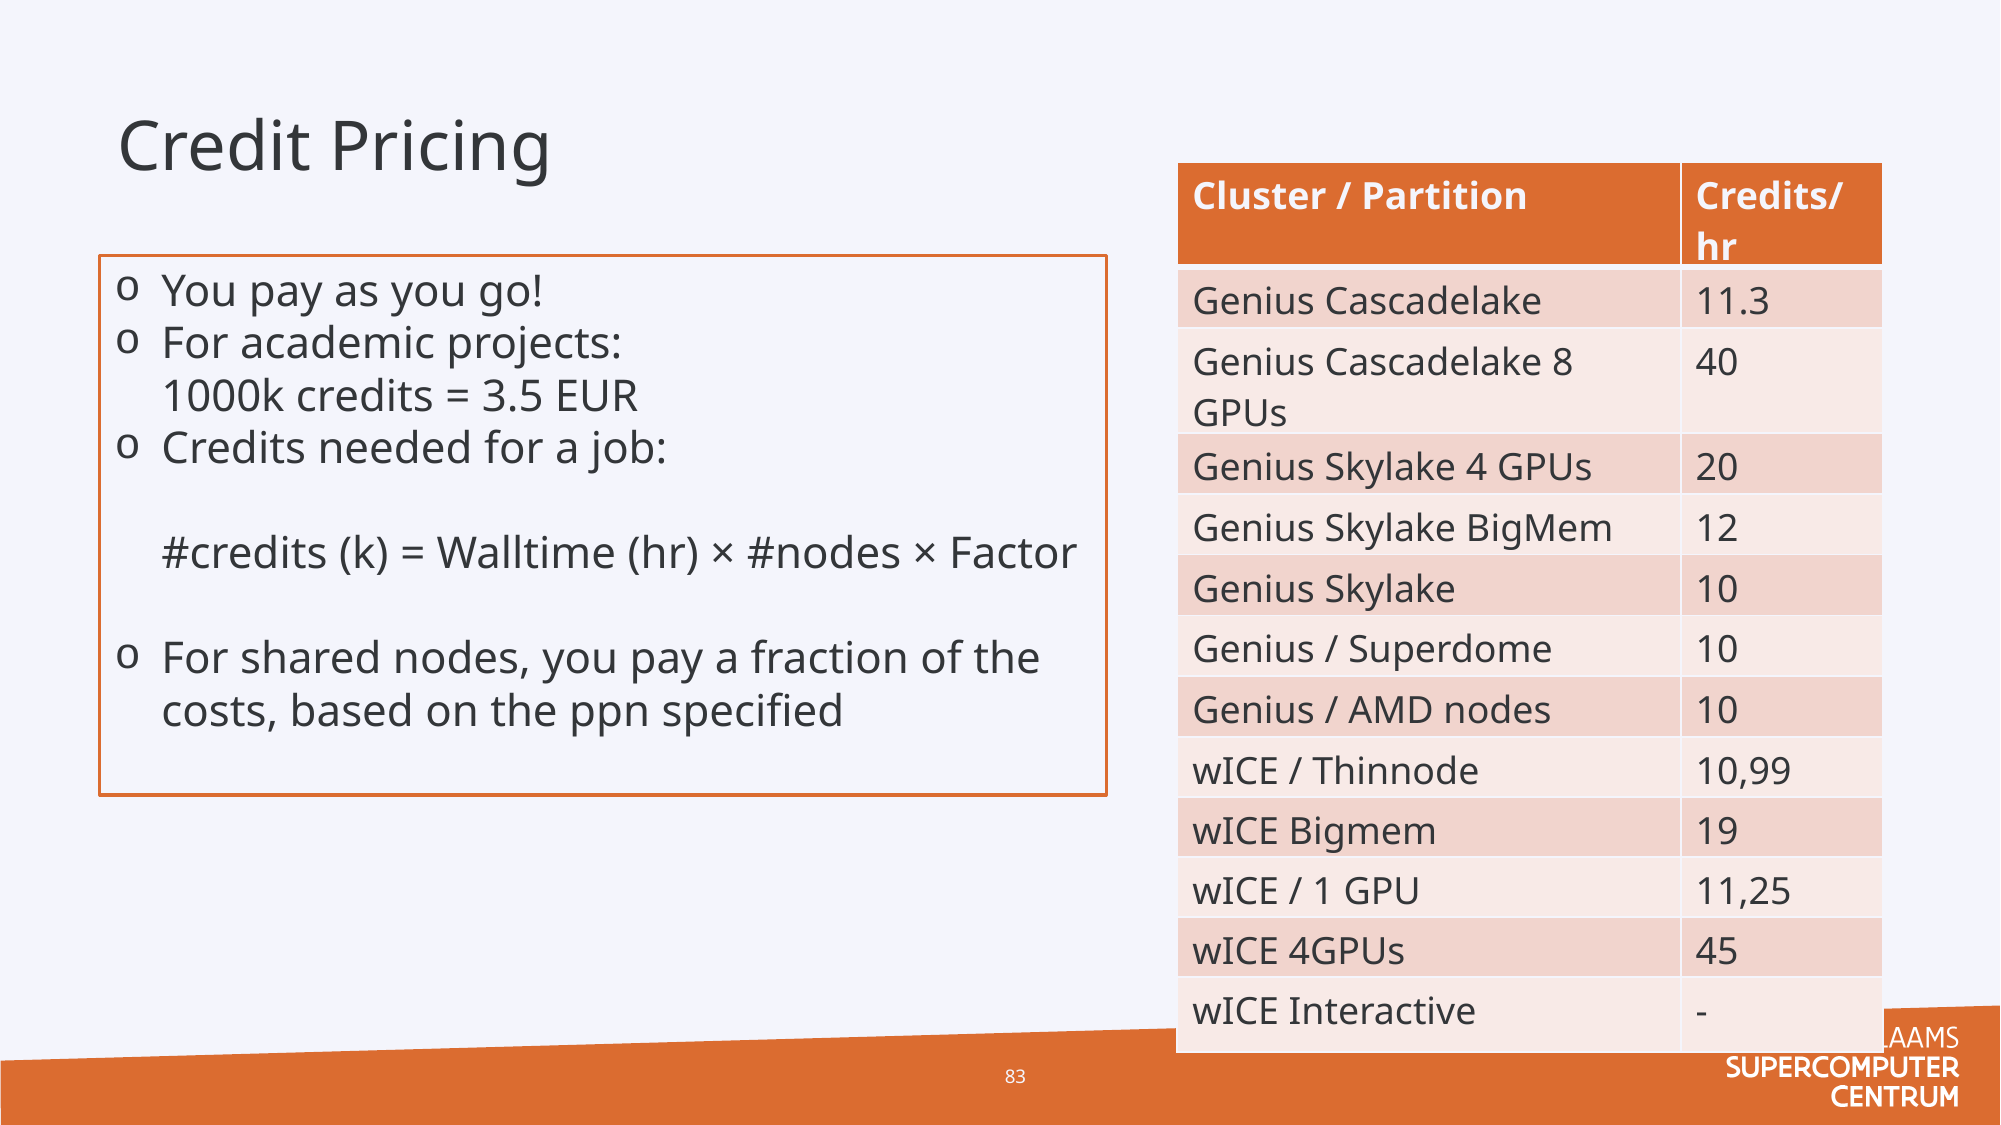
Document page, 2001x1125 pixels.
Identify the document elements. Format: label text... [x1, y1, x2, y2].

text_box You pay as you go! For academic projects: 1000k credits = 3.5 EUR Credits needed for a job: #credits (k) = Walltime (hr) × #nodes × Factor For shared nodes, you pay a fraction of the costs, based on the ppn specified [99, 255, 1107, 796]
table_cell 19 [1682, 798, 1882, 856]
table_cell 10 [1682, 616, 1882, 675]
table_cell 11,25 [1682, 858, 1882, 916]
table_cell - [1682, 978, 1882, 1051]
table_cell 10,99 [1682, 738, 1882, 796]
table_cell Genius Cascadelake [1178, 270, 1680, 327]
table_cell wICE Bigmem [1178, 798, 1680, 856]
table_cell wICE 4GPUs [1178, 918, 1680, 976]
table_cell Genius Skylake 4 GPUs [1178, 434, 1680, 493]
table_cell Genius Skylake [1178, 555, 1680, 615]
table_cell wICE / Thinnode [1178, 738, 1680, 796]
table_cell wICE / 1 GPU [1178, 858, 1680, 916]
table_cell 10 [1682, 677, 1882, 736]
table_cell Genius / Superdome [1178, 616, 1680, 675]
table_header Credits/hr [1682, 163, 1882, 264]
table_cell 10 [1682, 555, 1882, 615]
table_cell 40 [1682, 329, 1882, 432]
table_header Cluster / Partition [1178, 163, 1680, 264]
table_cell wICE Interactive [1178, 978, 1680, 1051]
table_cell 20 [1682, 434, 1882, 493]
table_cell Genius Cascadelake 8 GPUs [1178, 329, 1680, 432]
table_cell 45 [1682, 918, 1882, 976]
title Credit Pricing [102, 100, 1036, 197]
table_cell Genius Skylake BigMem [1178, 495, 1680, 554]
table_cell 11.3 [1682, 270, 1882, 327]
slide_number 83 [958, 1047, 1042, 1108]
picture [1725, 1021, 1960, 1117]
table_cell Genius / AMD nodes [1178, 677, 1680, 736]
table_cell 12 [1682, 495, 1882, 554]
